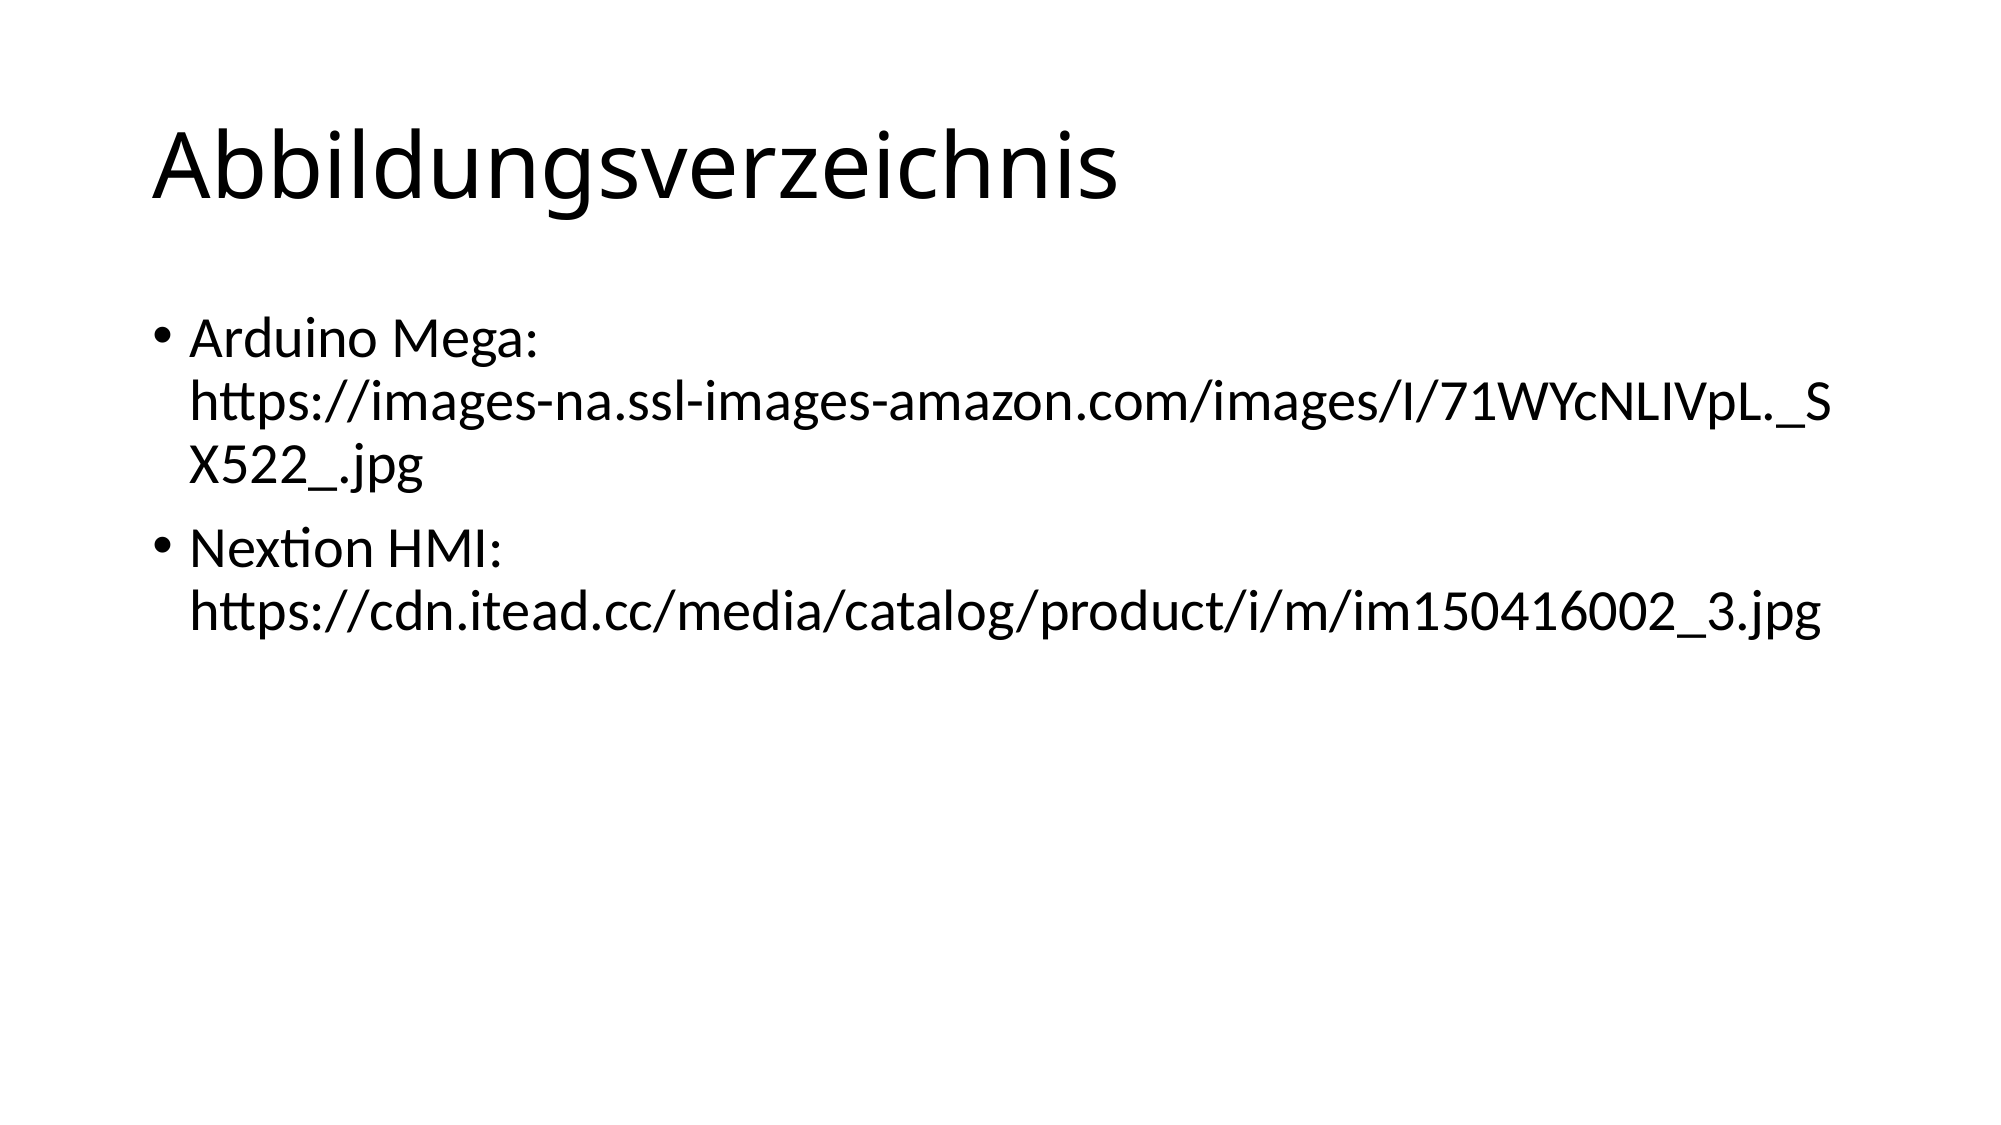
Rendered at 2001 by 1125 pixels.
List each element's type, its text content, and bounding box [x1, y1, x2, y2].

list Arduino Mega: https://images-na.ssl-images-amazon.com/images/I/71WYcNLIVpL._SX522_.jpg Nextion HMI: https://cdn.itead.cc/media/catalog/product/i/m/im150416002_3.jpg [137, 299, 1863, 1014]
title Abbildungsverzeichnis [137, 59, 1863, 278]
